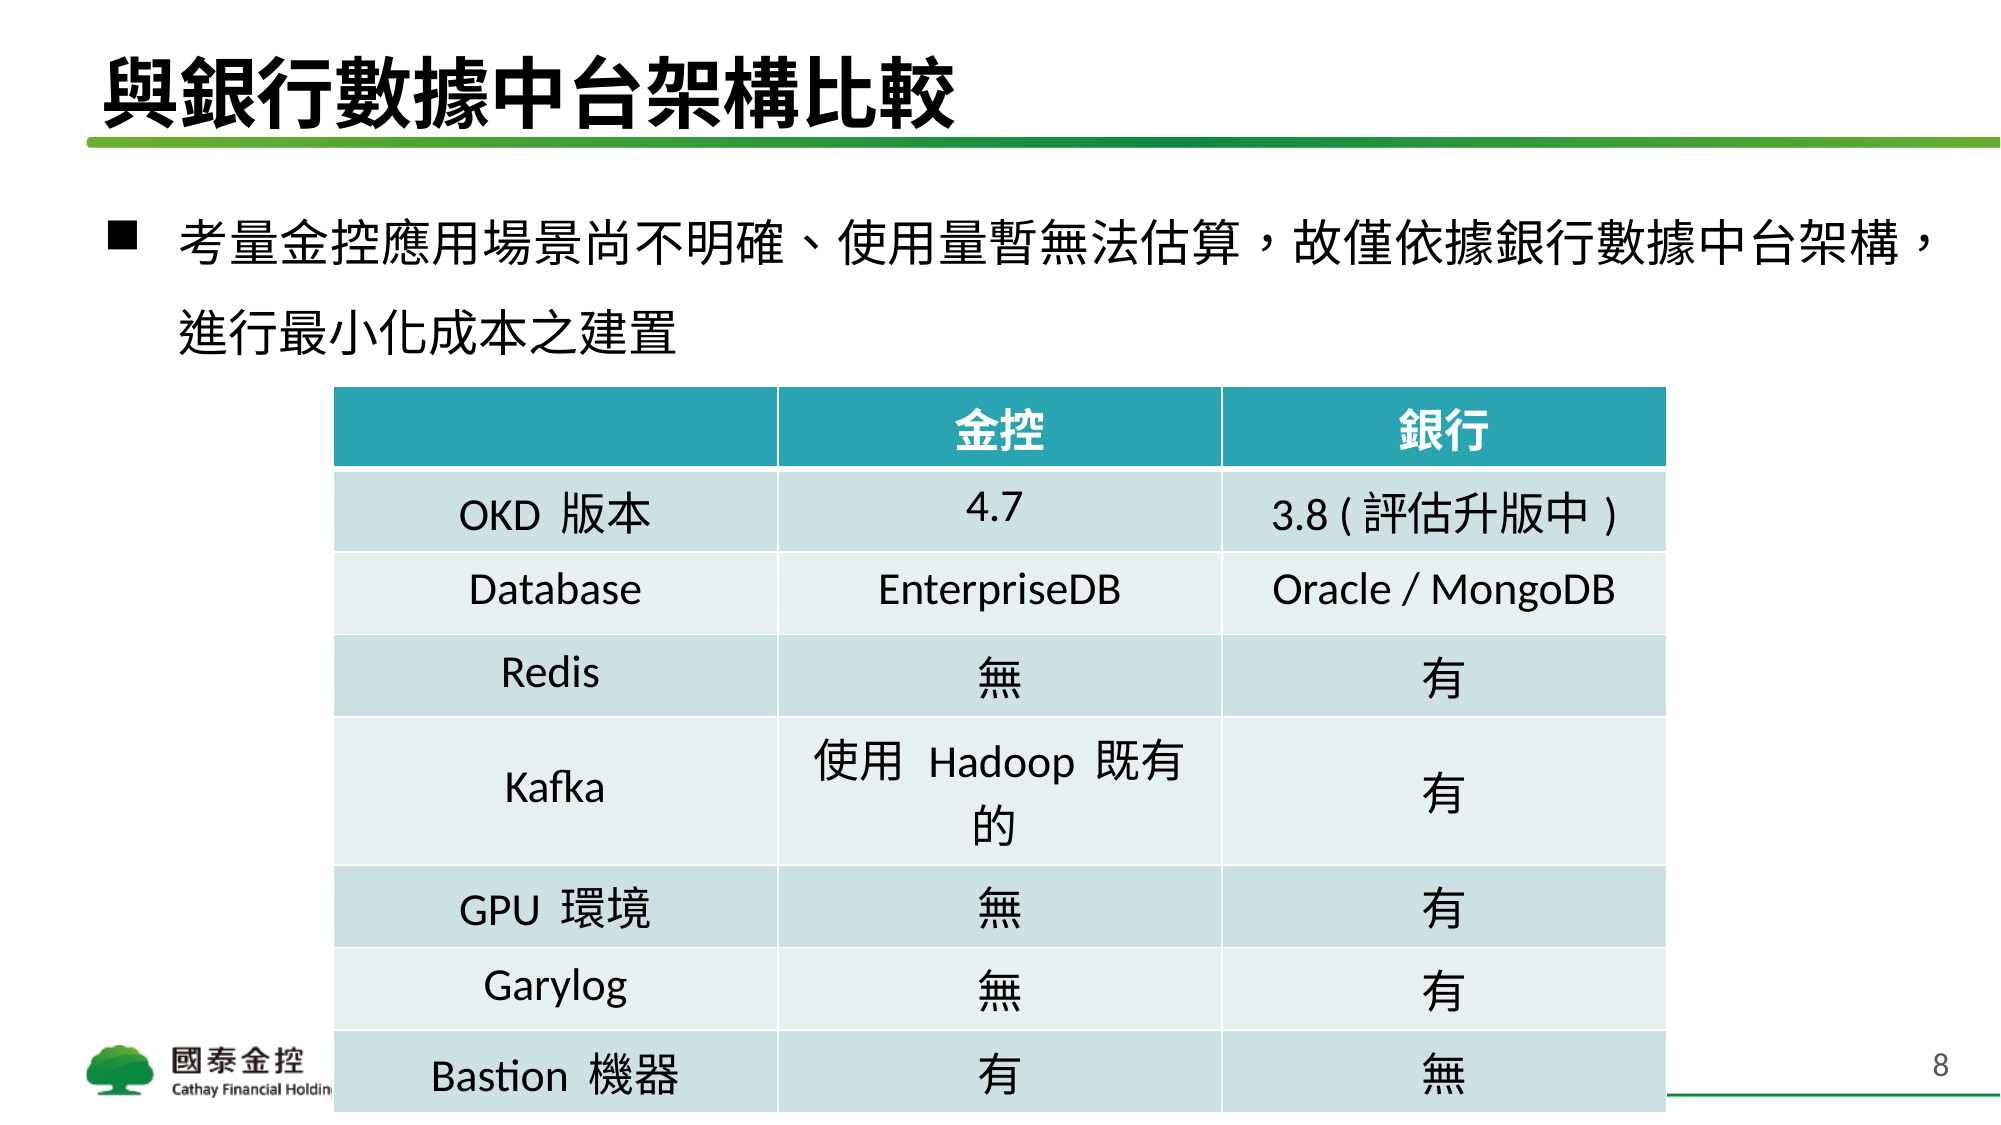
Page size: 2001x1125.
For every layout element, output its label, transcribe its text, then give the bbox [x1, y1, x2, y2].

table_cell 有 [779, 1031, 1221, 1112]
table_header 金控 [779, 387, 1221, 466]
table_cell 無 [779, 948, 1221, 1029]
table_cell 3.8 (評估升版中) [1223, 472, 1666, 551]
table_cell Bastion 機器 [334, 1031, 777, 1112]
title 與銀行數據中台架構比較 [86, 45, 1913, 138]
table_header [334, 387, 777, 466]
table_cell Kafka [334, 718, 777, 864]
list 考量金控應用場景尚不明確、使用量暫無法估算，故僅依據銀行數據中台架構，進行最小化成本之建置 [88, 173, 1916, 946]
table_cell Database [334, 553, 777, 634]
table_cell 有 [1223, 948, 1666, 1029]
table_cell 無 [779, 635, 1221, 716]
table_cell 有 [1223, 718, 1666, 864]
table_cell 無 [779, 866, 1221, 947]
table_cell 無 [1223, 1031, 1666, 1112]
table_cell GPU 環境 [334, 866, 777, 947]
table_cell Oracle / MongoDB [1223, 553, 1666, 634]
picture [86, 1045, 332, 1098]
table_cell OKD 版本 [334, 472, 777, 551]
table_cell 4.7 [779, 472, 1221, 551]
table_header 銀行 [1223, 387, 1666, 466]
table_cell 有 [1223, 635, 1666, 716]
picture [86, 137, 2001, 148]
table_cell Redis [334, 635, 777, 716]
table_cell 使用 Hadoop 既有的 [779, 718, 1221, 864]
table_cell EnterpriseDB [779, 553, 1221, 634]
picture [1667, 1045, 2000, 1098]
table_cell Garylog [334, 948, 777, 1029]
table_cell 有 [1223, 866, 1666, 947]
